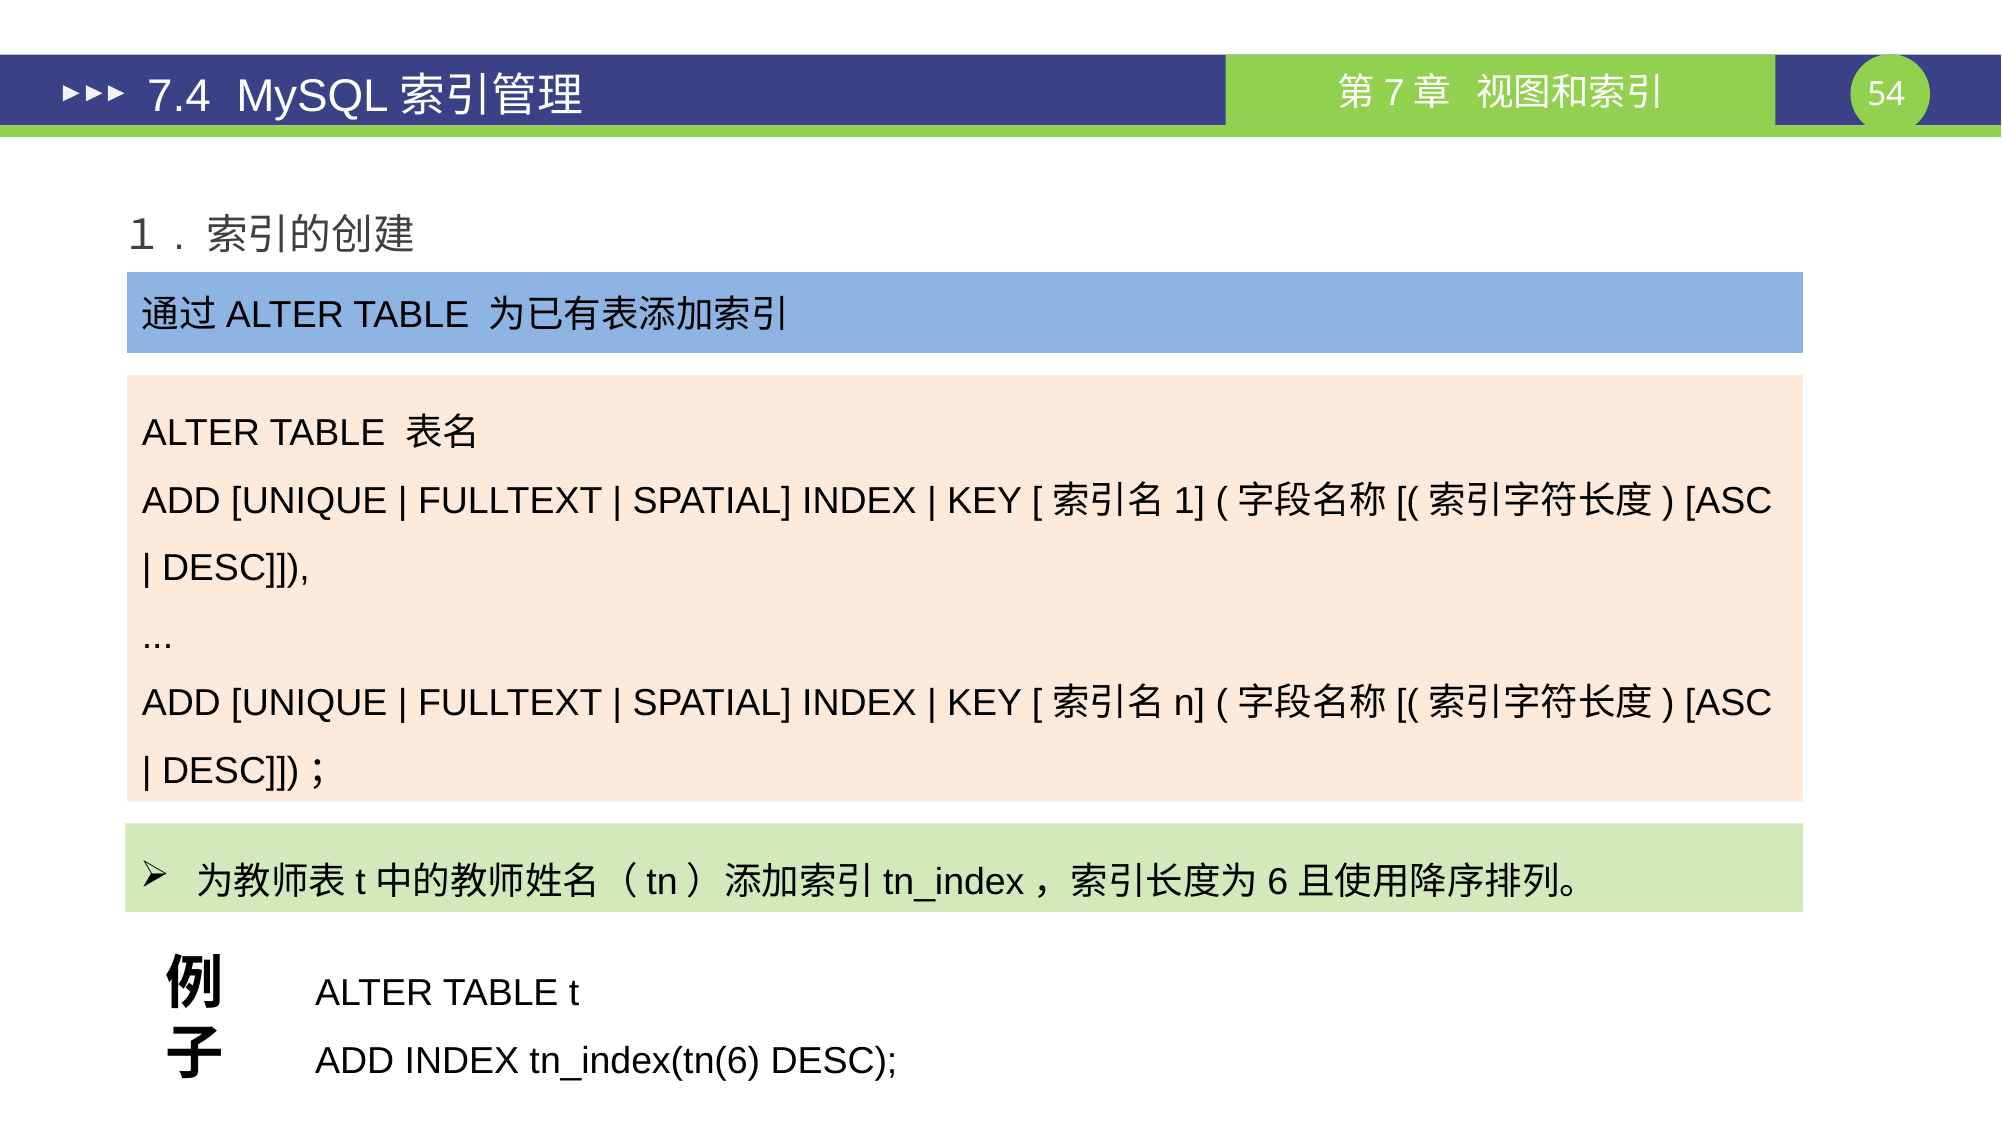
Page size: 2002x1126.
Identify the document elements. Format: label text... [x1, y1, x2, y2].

text_box ALTER TABLE t ADD INDEX tn_index(tn(6) DESC); [300, 938, 1734, 1089]
text_box ALTER TABLE 表名 ADD [UNIQUE | FULLTEXT | SPATIAL] INDEX | KEY [索引名1] (字段名称[(索引字符长度) [ASC | DESC]]), ... ADD [UNIQUE | FULLTEXT | SPATIAL] INDEX | KEY [索引名n] (字段名称[(索引字符长度) [ASC | DESC]])； [125, 373, 1805, 803]
text_box 例子 [137, 937, 252, 1093]
text_box 为教师表t中的教师姓名（tn）添加索引tn_index，索引长度为6且使用降序排列。 [123, 821, 1805, 914]
text_box 通过ALTER TABLE 为已有表添加索引 [125, 270, 1805, 355]
title 7.4 MySQL索引管理 [127, 57, 1003, 129]
list １. 索引的创建 [101, 173, 1903, 299]
